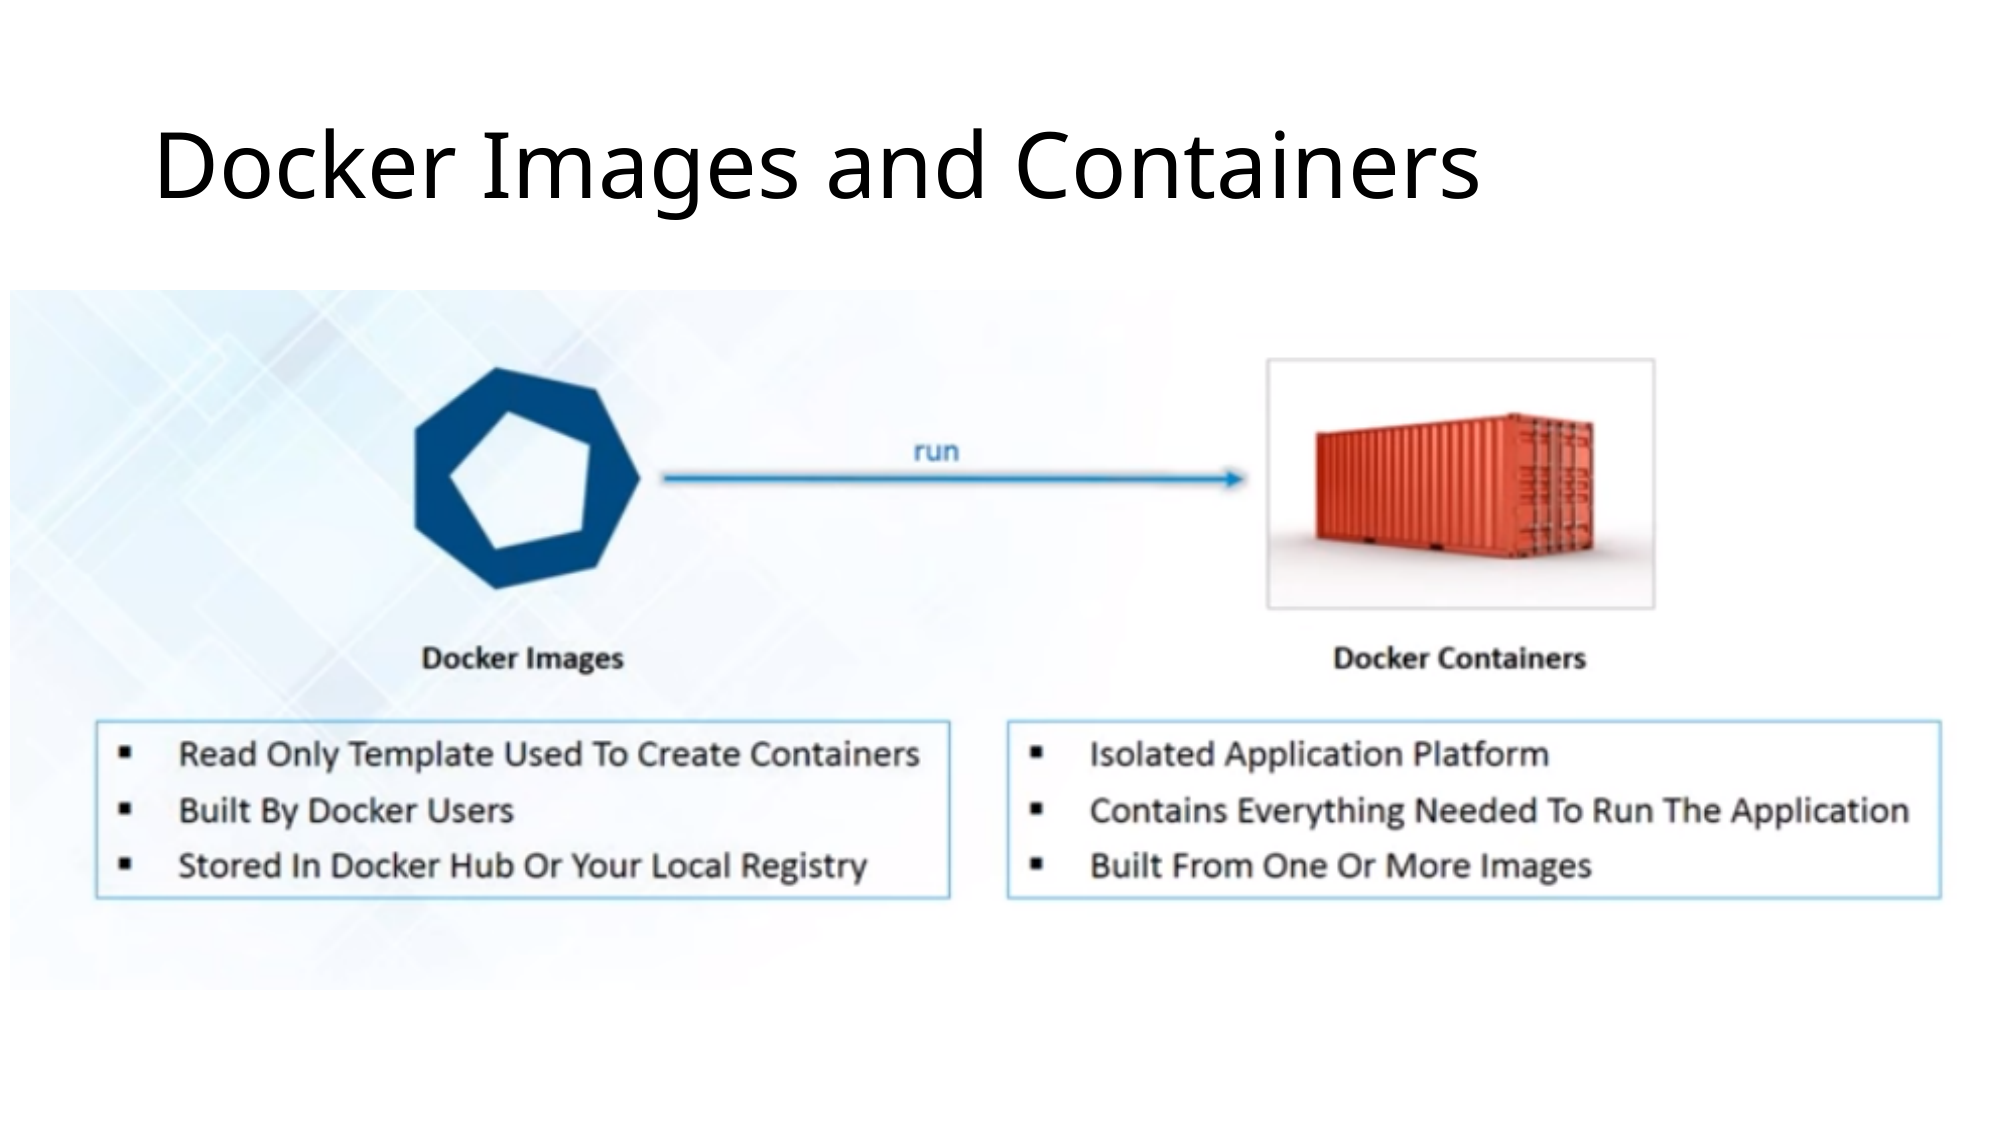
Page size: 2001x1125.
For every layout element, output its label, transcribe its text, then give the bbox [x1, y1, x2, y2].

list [10, 290, 1971, 990]
title Docker Images and Containers [137, 59, 1863, 278]
